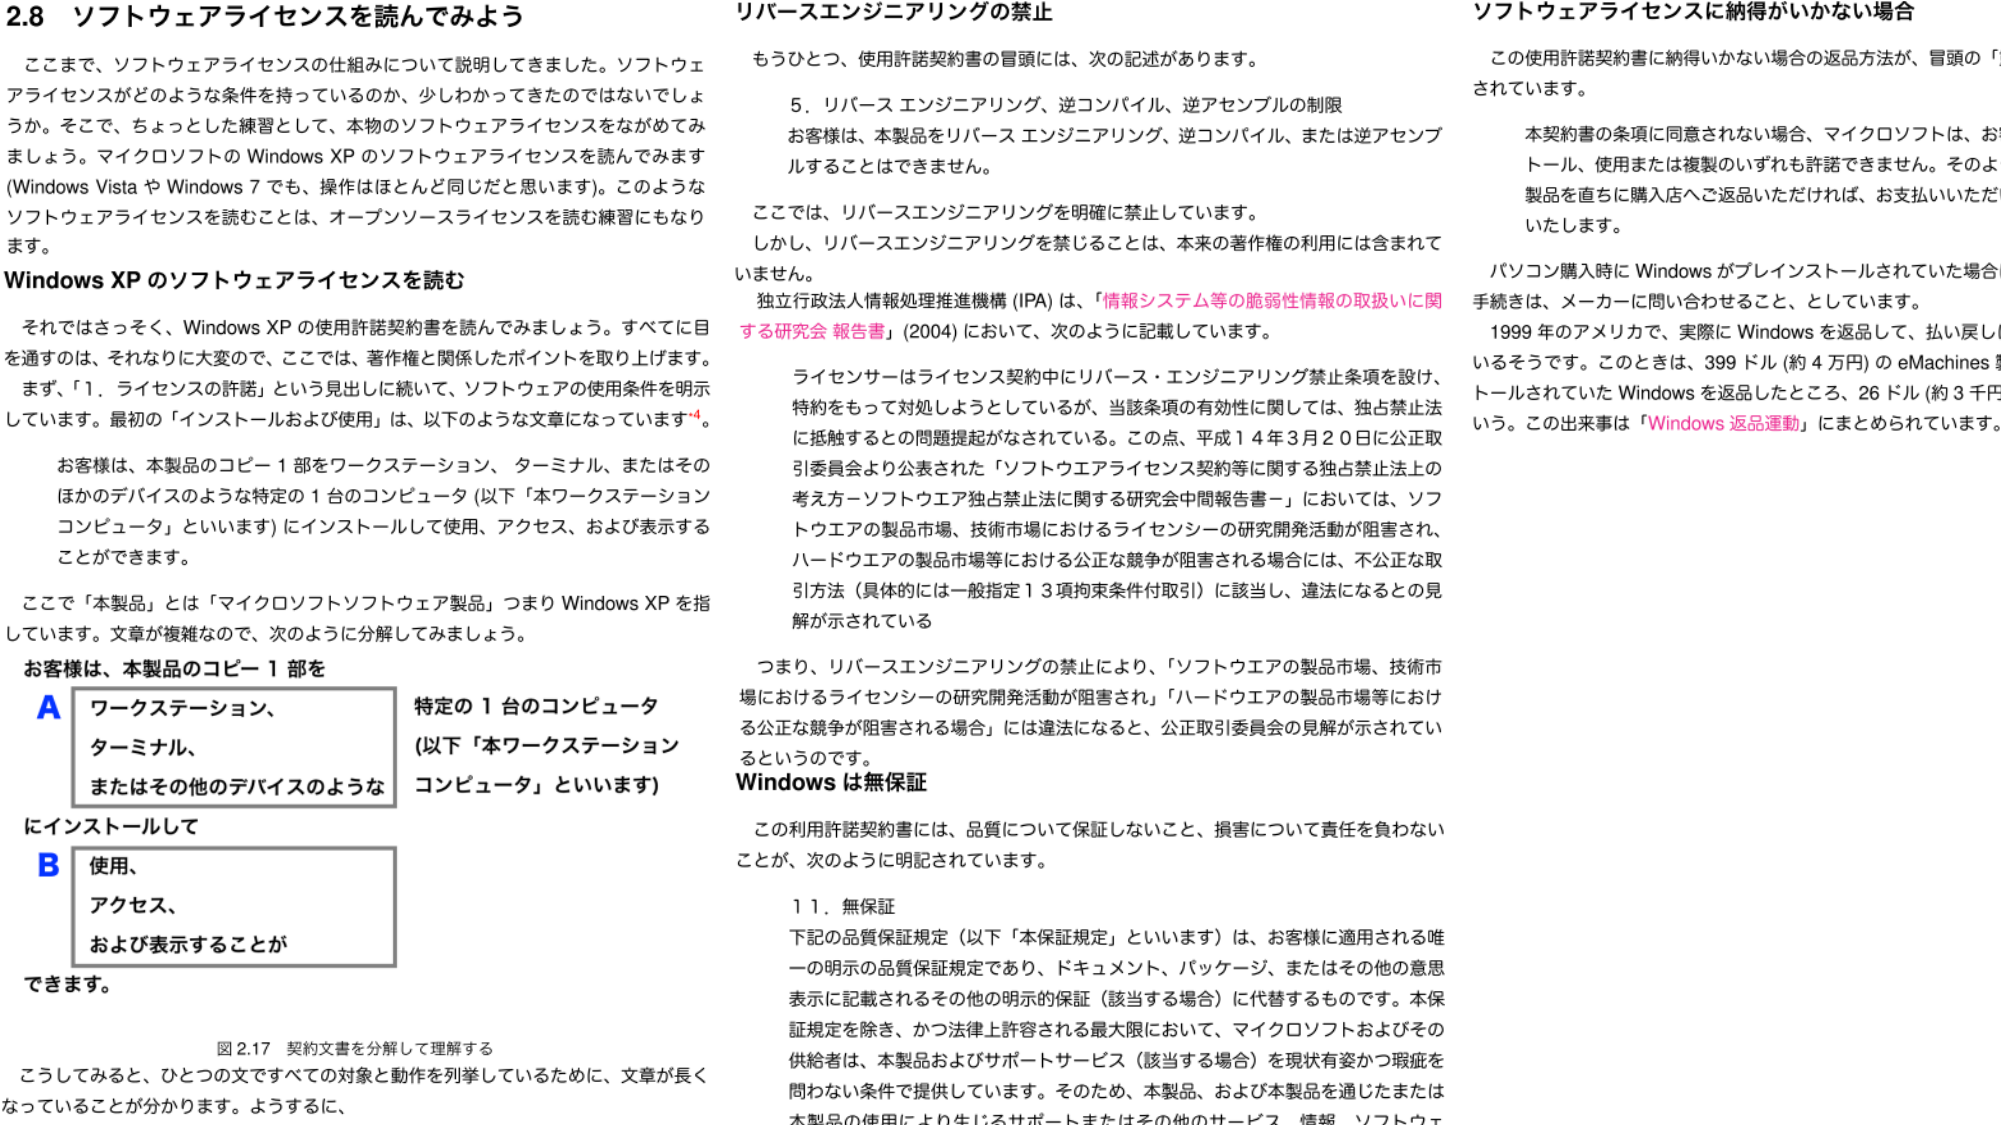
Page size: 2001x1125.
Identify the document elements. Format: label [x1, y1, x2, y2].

picture [0, 231, 712, 255]
picture [1466, 0, 2001, 446]
picture [733, 0, 1445, 1125]
picture [0, 653, 712, 1125]
picture [0, 265, 712, 646]
picture [0, 0, 712, 230]
